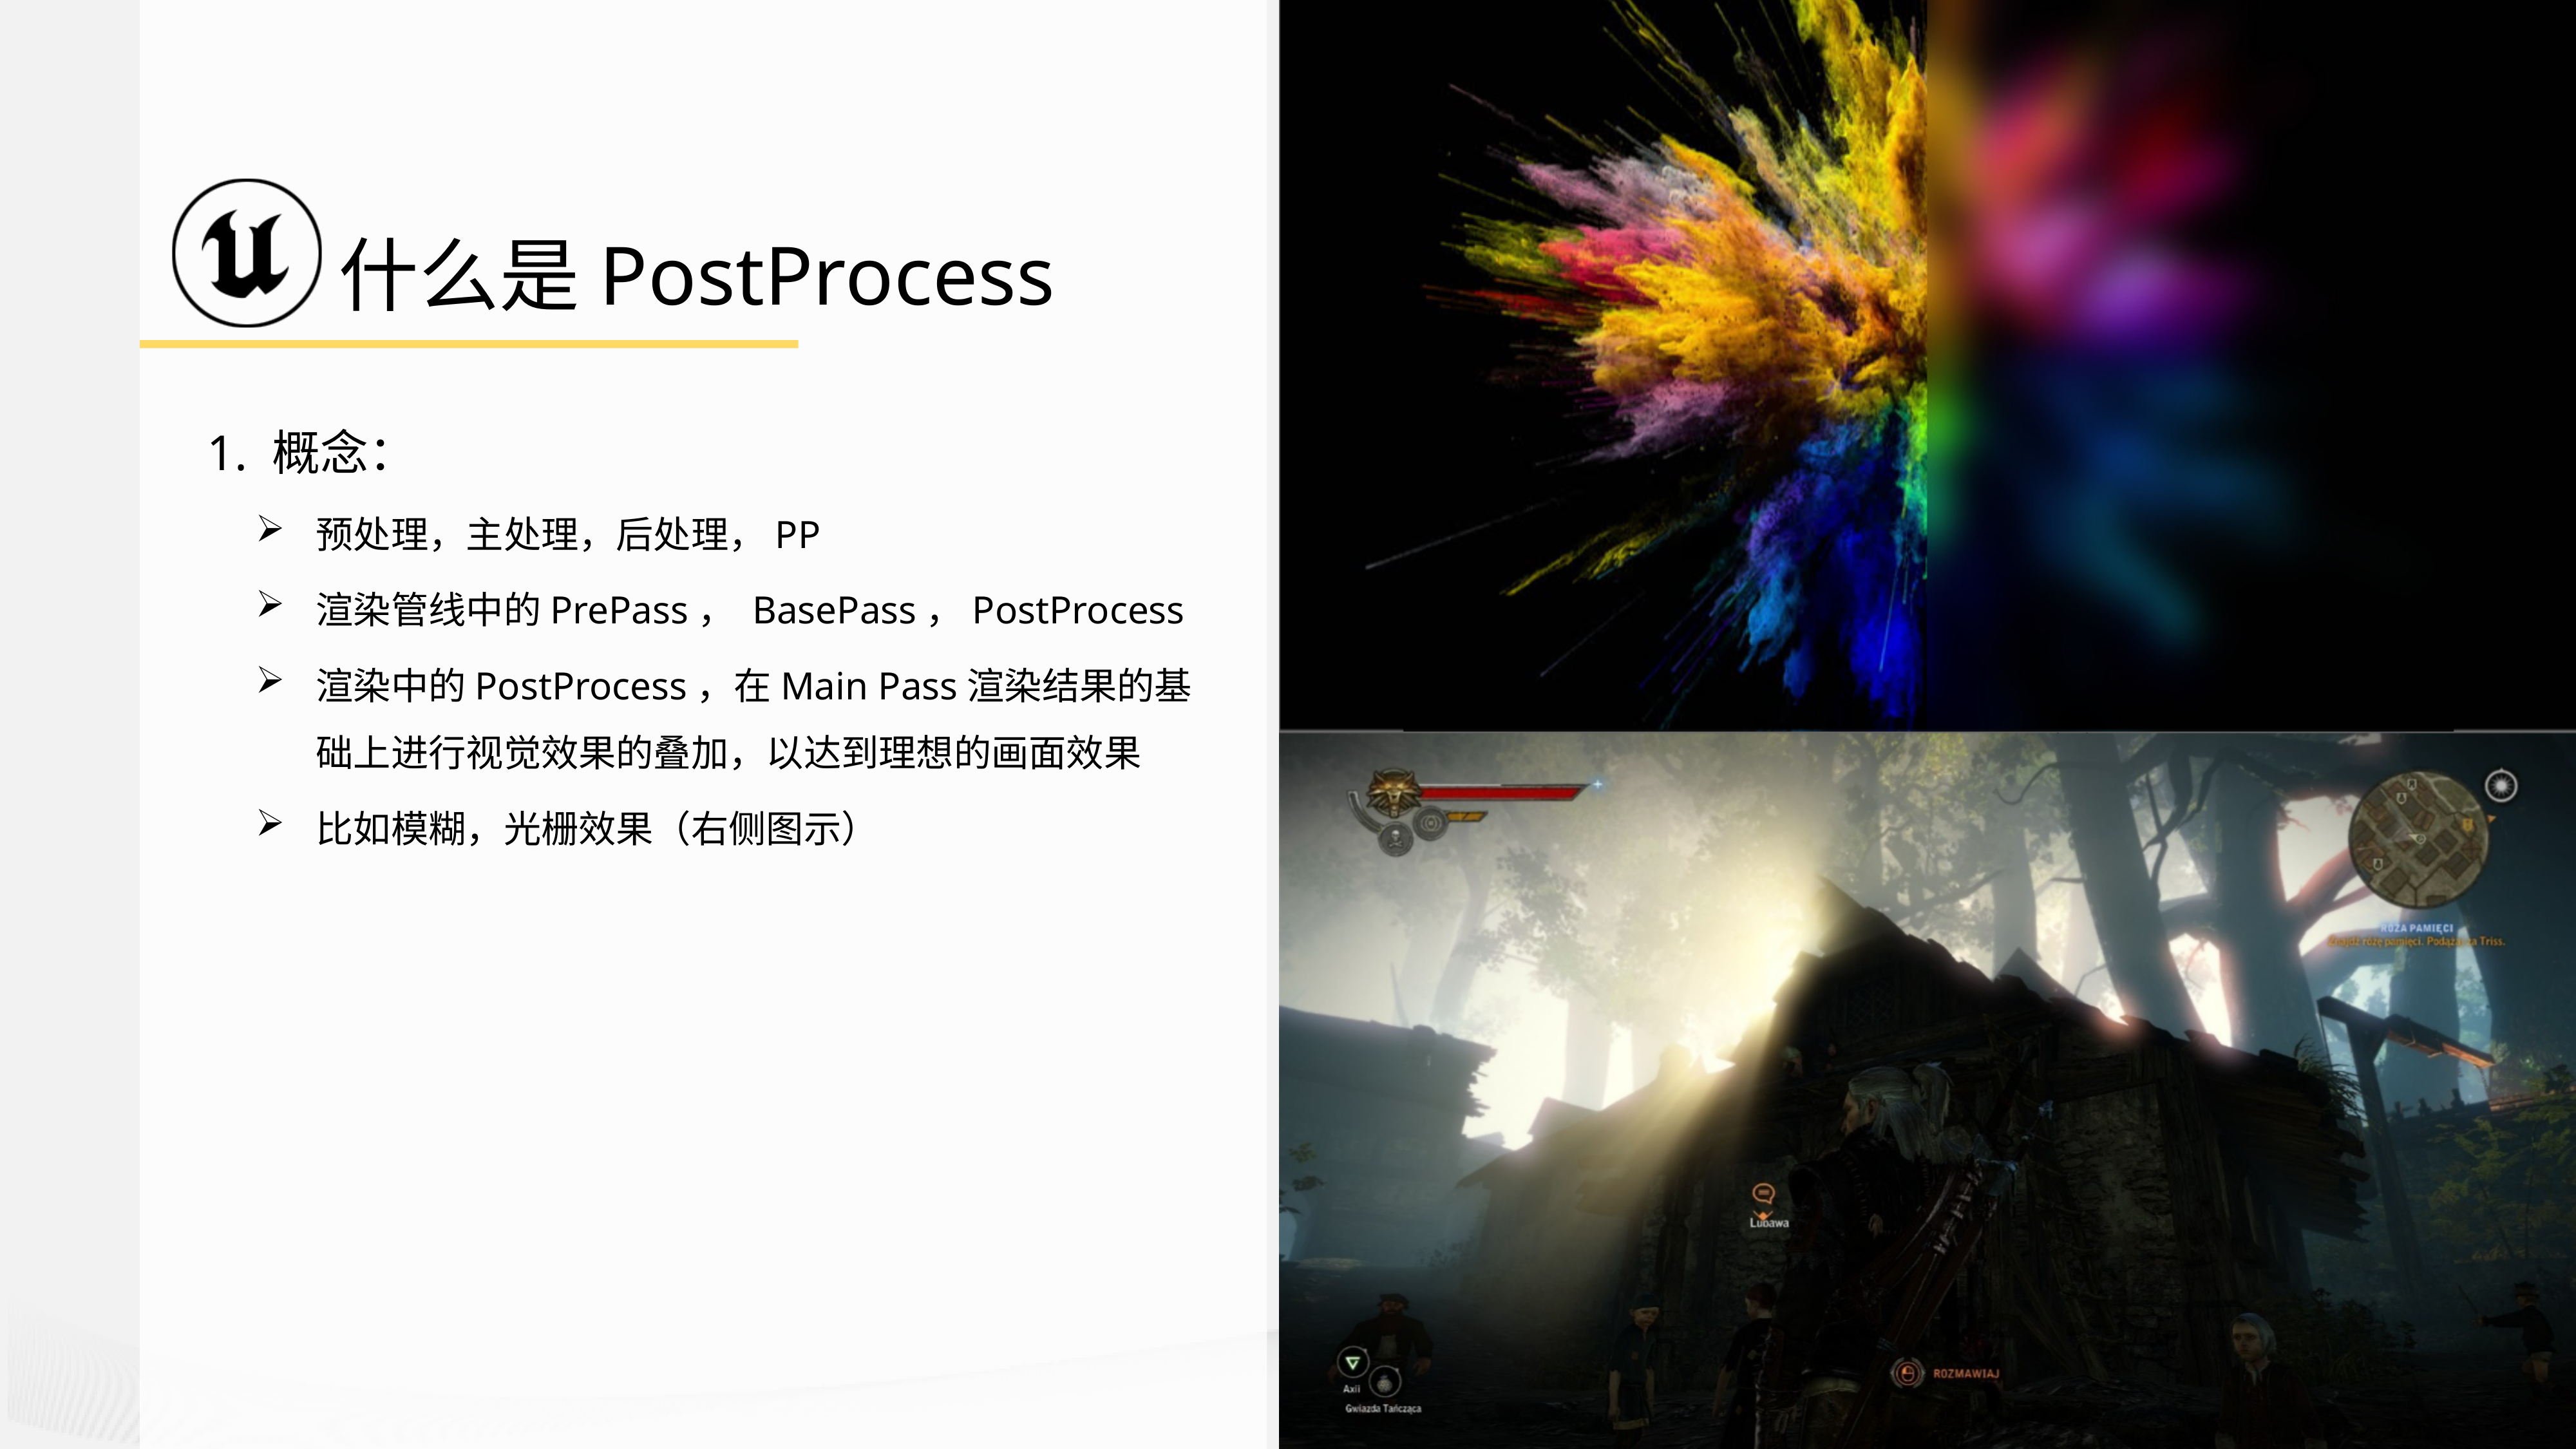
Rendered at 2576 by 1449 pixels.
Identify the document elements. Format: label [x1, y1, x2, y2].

picture [170, 176, 323, 330]
picture [1279, 0, 2576, 1449]
text_box [139, 0, 1267, 1449]
